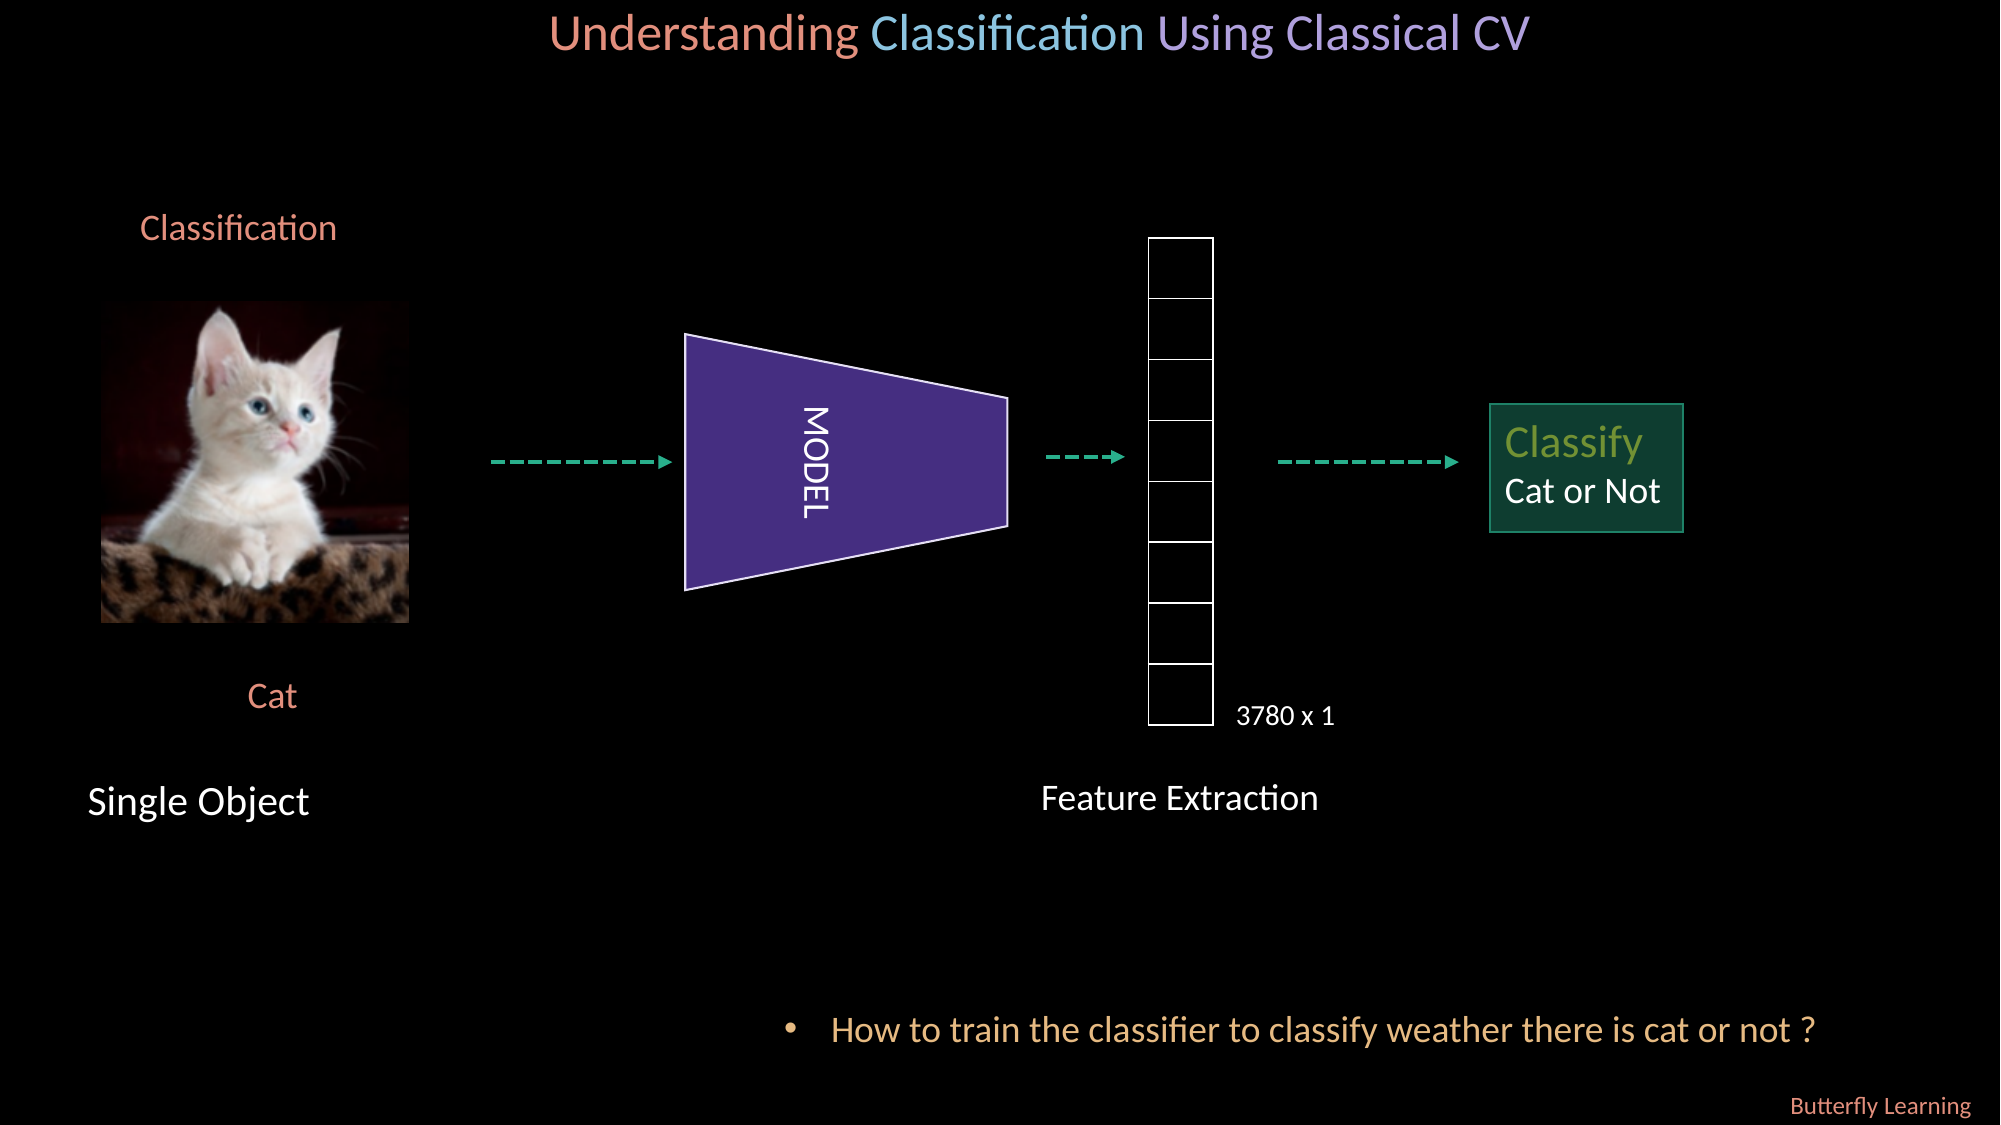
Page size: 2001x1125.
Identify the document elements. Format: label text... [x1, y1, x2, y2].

text_box Butterfly Learning [1762, 1083, 2000, 1125]
table_cell [1149, 482, 1212, 541]
text_box Cat [232, 663, 313, 724]
table_cell [1149, 604, 1212, 663]
table_cell [1149, 421, 1212, 481]
table_cell [1149, 299, 1212, 359]
text_box Single Object [72, 765, 491, 831]
table_cell [1149, 360, 1212, 420]
picture [101, 301, 409, 623]
text_box How to train the classifier to classify weather there is cat or not ? [769, 997, 1834, 1058]
table_cell [1149, 665, 1212, 724]
text_box [1489, 403, 1684, 533]
text_box Understanding Classification Using Classical CV [533, 0, 1638, 69]
text_box MODEL [684, 332, 1009, 592]
text_box Feature Extraction [1026, 765, 1335, 826]
table_cell [1149, 543, 1212, 602]
text_box Classification [125, 195, 435, 256]
table_header [1149, 239, 1212, 298]
text_box 3780 x 1 [1221, 689, 1351, 739]
text_box Classify Cat or Not [1490, 404, 1748, 519]
